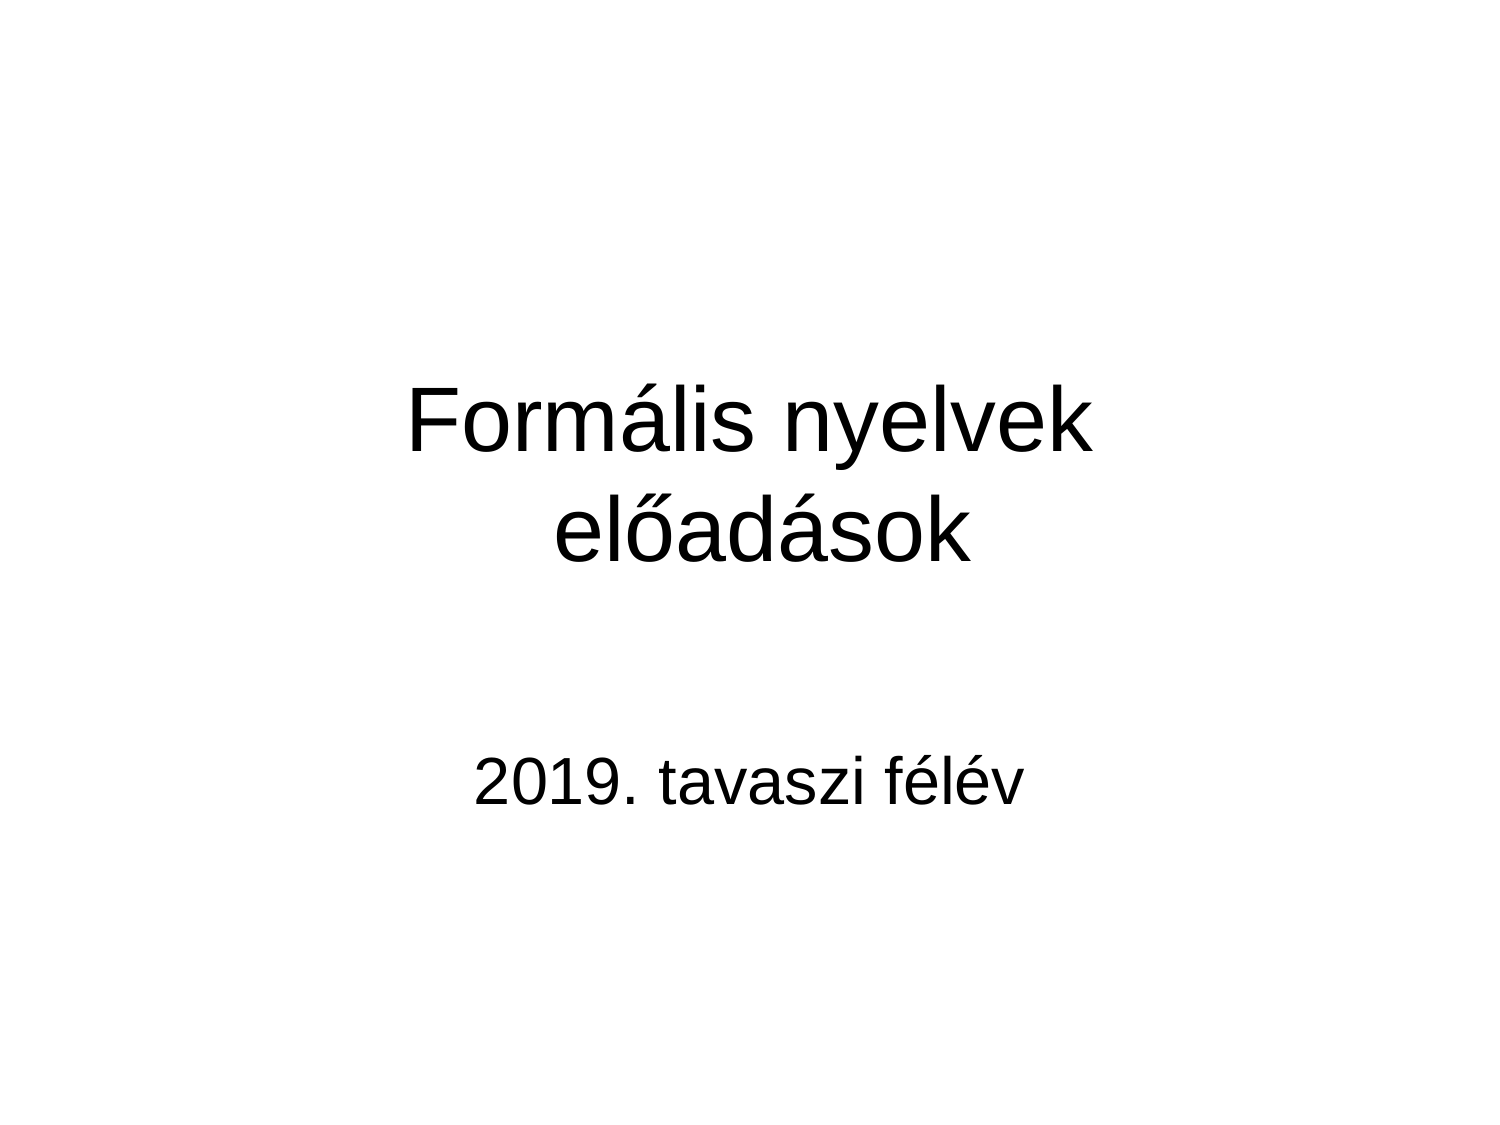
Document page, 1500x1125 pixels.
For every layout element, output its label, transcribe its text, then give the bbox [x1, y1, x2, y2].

title Formális nyelvek előadások [112, 349, 1388, 591]
subtitle 2019. tavaszi félév [225, 637, 1275, 925]
